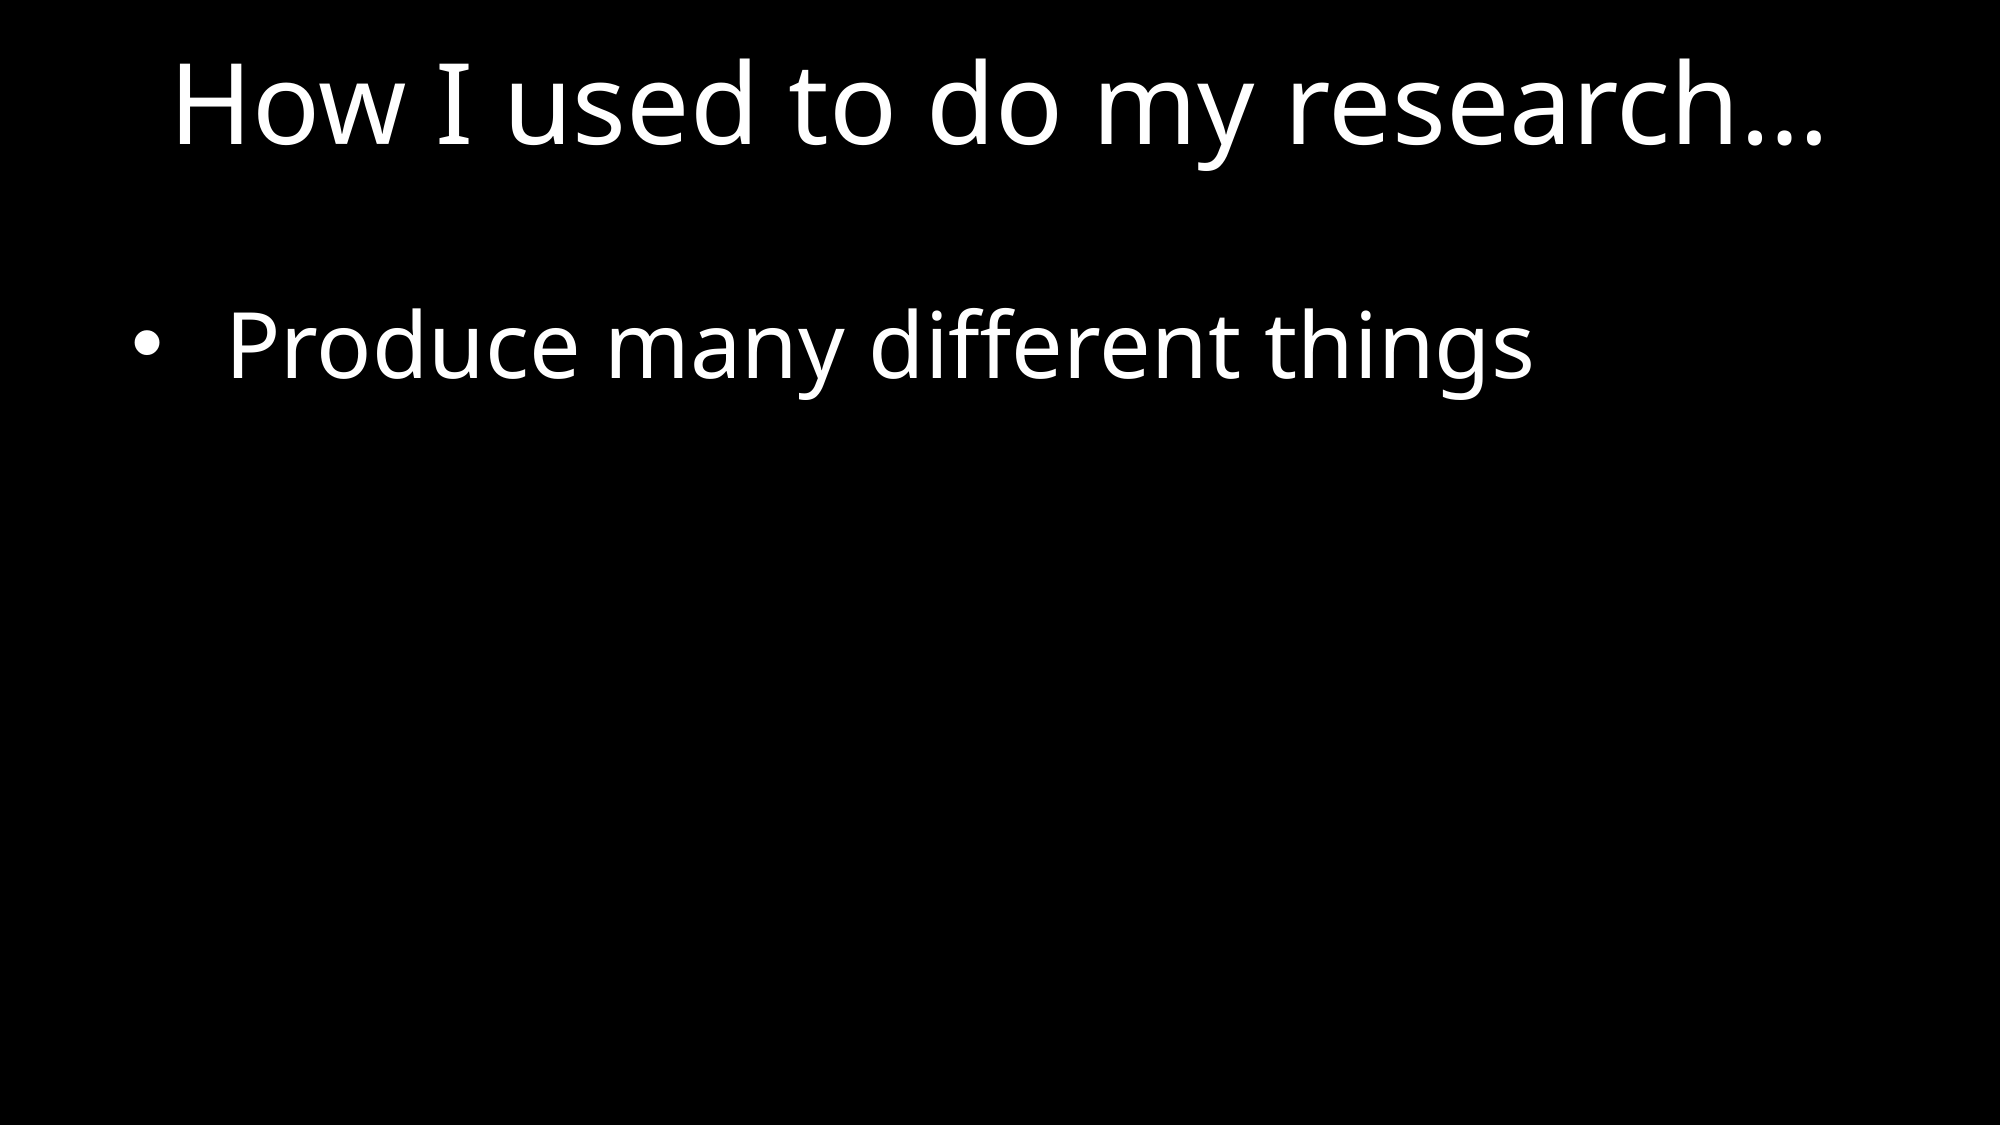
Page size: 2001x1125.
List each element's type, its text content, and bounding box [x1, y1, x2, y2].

text_box Produce many different things [116, 279, 1884, 405]
text_box How I used to do my research… [154, 24, 1846, 175]
